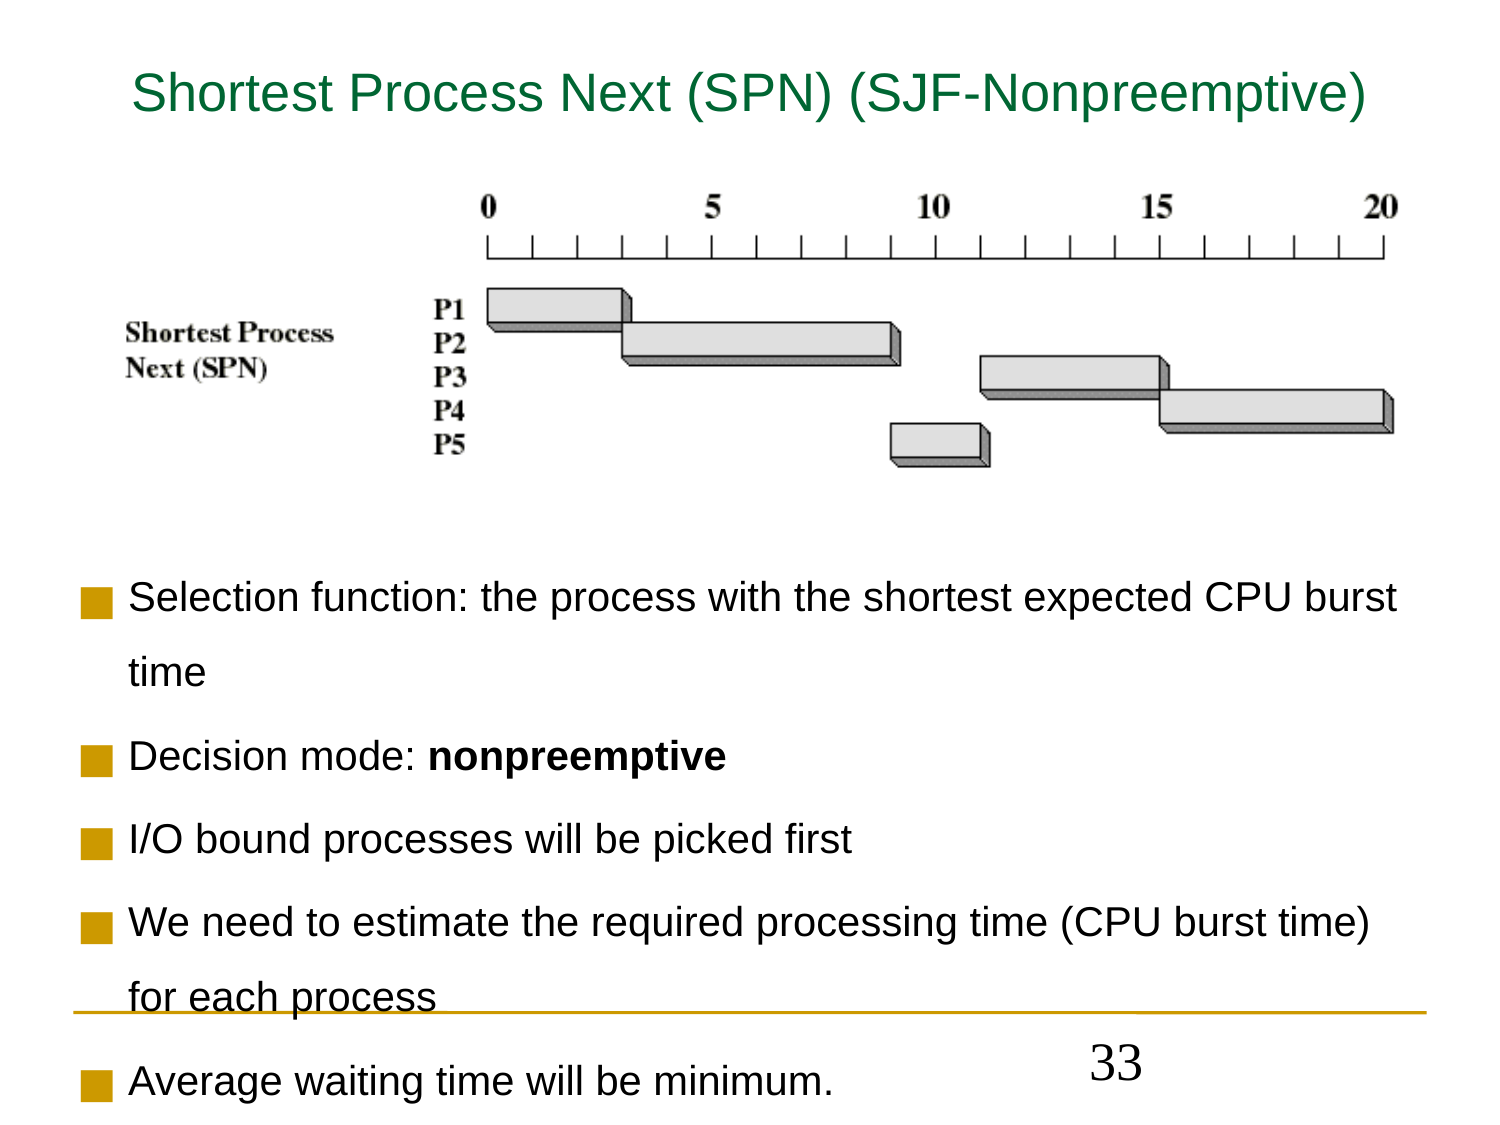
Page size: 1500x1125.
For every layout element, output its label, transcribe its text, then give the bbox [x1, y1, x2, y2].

text_box Selection function: the process with the shortest expected CPU burst time Decision mode: nonpreemptive I/O bound processes will be picked first We need to estimate the required processing time (CPU burst time) for each process Average waiting time will be minimum. [62, 537, 1419, 1025]
picture [124, 187, 1401, 498]
text_box Shortest Process Next (SPN) (SJF-Nonpreemptive) [74, 50, 1425, 126]
text_box 33 [1074, 1023, 1425, 1099]
